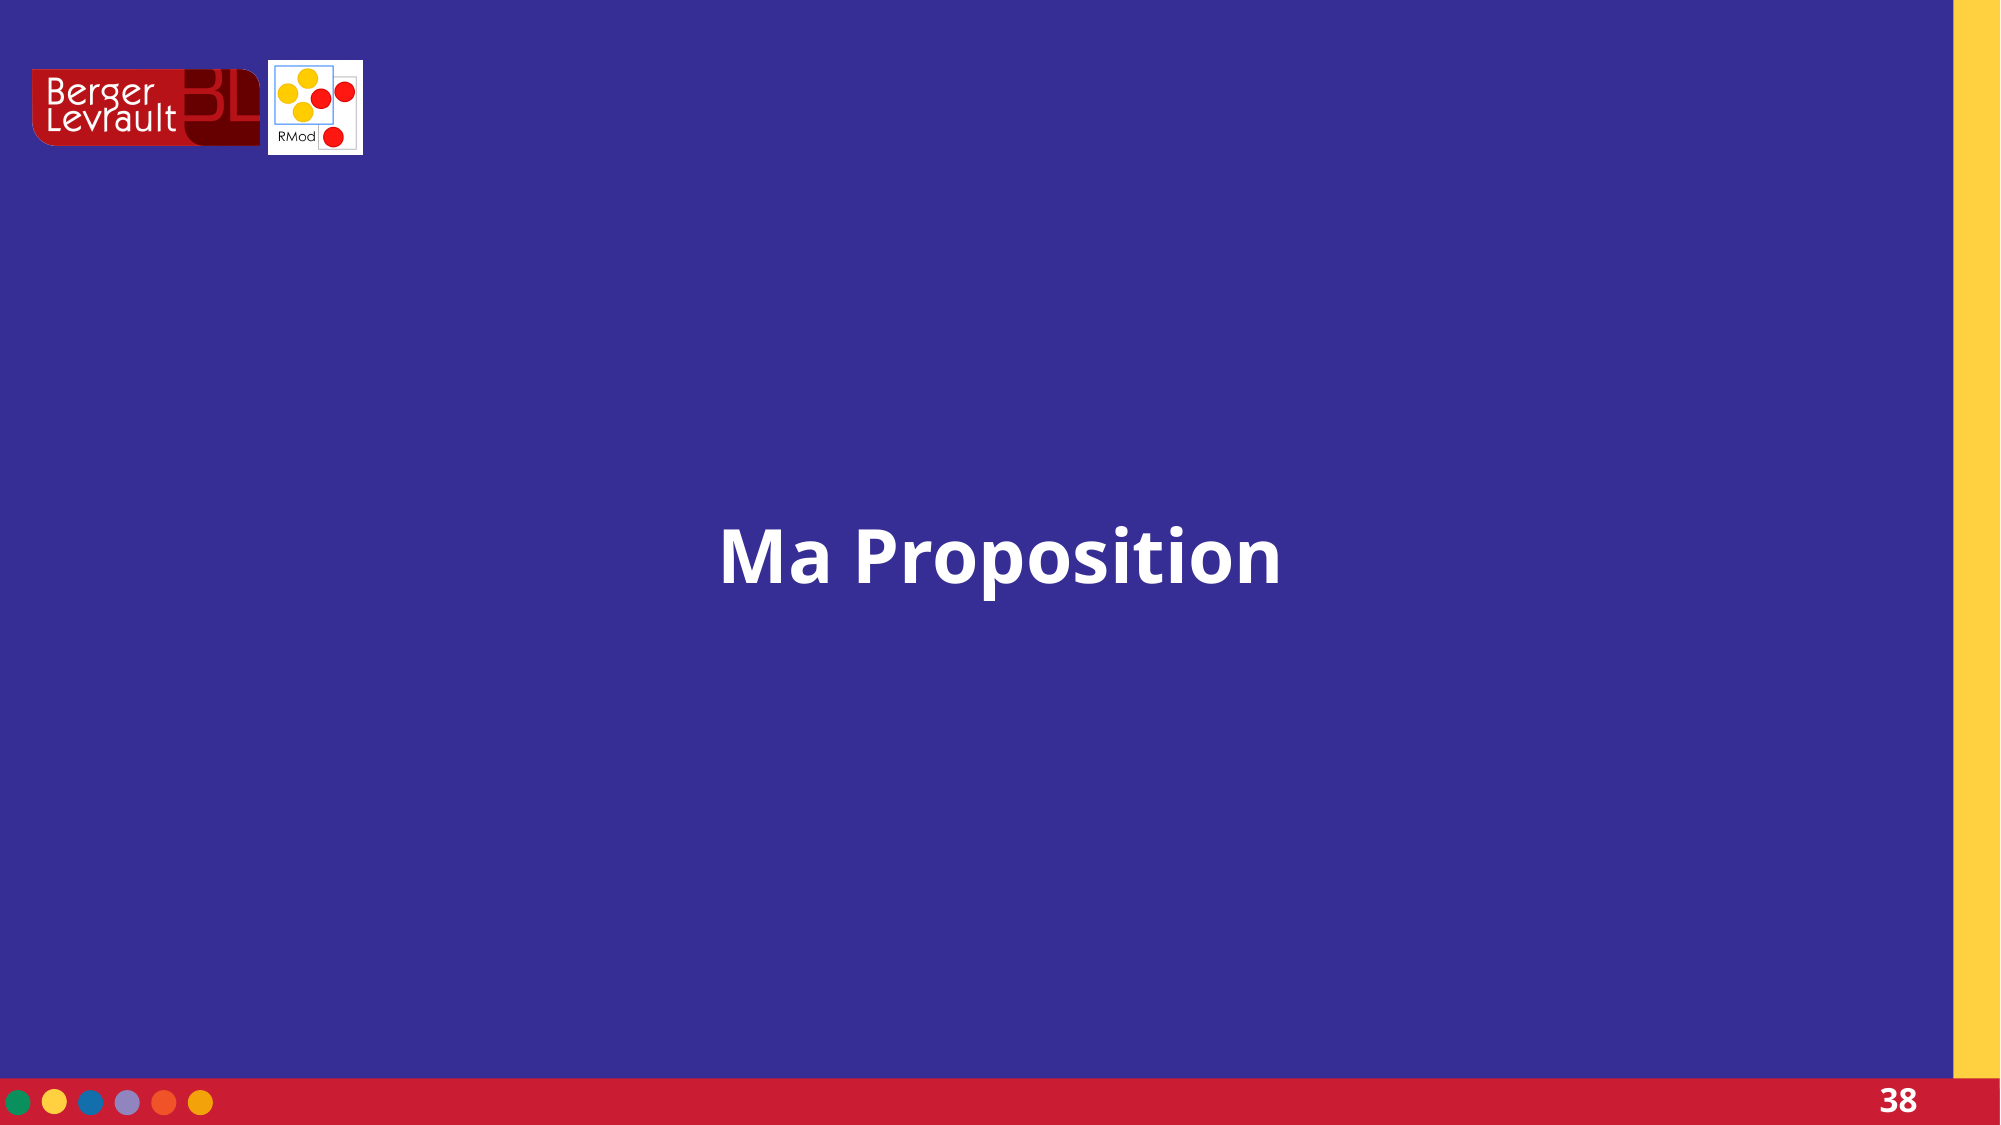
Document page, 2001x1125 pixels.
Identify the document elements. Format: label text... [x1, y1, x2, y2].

text_box [77, 1089, 105, 1117]
text_box [4, 1089, 32, 1117]
picture [268, 60, 363, 155]
picture [32, 69, 260, 146]
title Ma Proposition [298, 448, 1704, 671]
text_box [186, 1089, 214, 1117]
slide_number 38 [1832, 1078, 1965, 1125]
text_box [150, 1089, 178, 1117]
text_box [113, 1089, 141, 1117]
text_box [41, 1088, 67, 1115]
